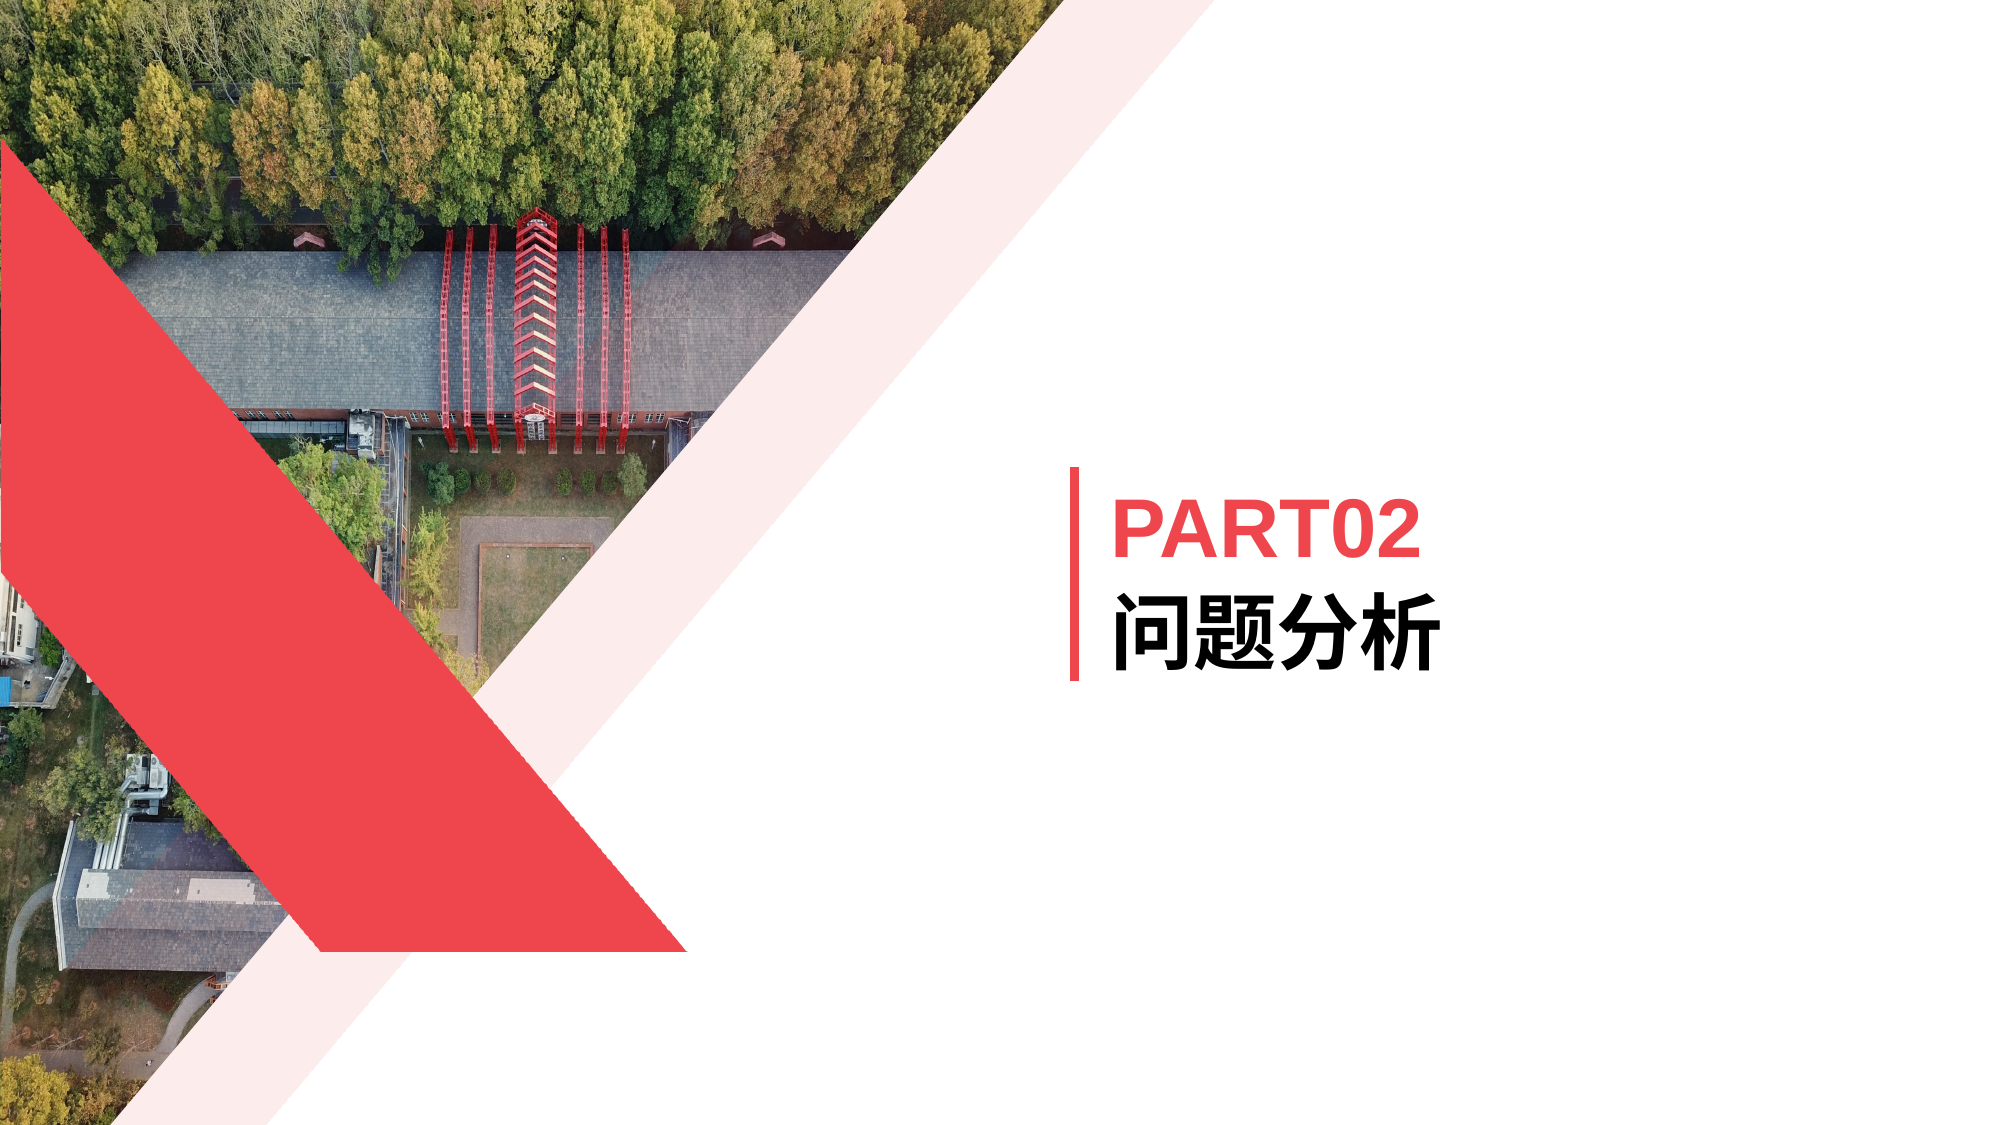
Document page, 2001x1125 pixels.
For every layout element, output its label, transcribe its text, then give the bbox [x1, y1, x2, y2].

text_box PART02 [1214, 466, 1438, 582]
picture [0, 0, 1214, 1125]
text_box 问题分析 [1214, 572, 1459, 688]
